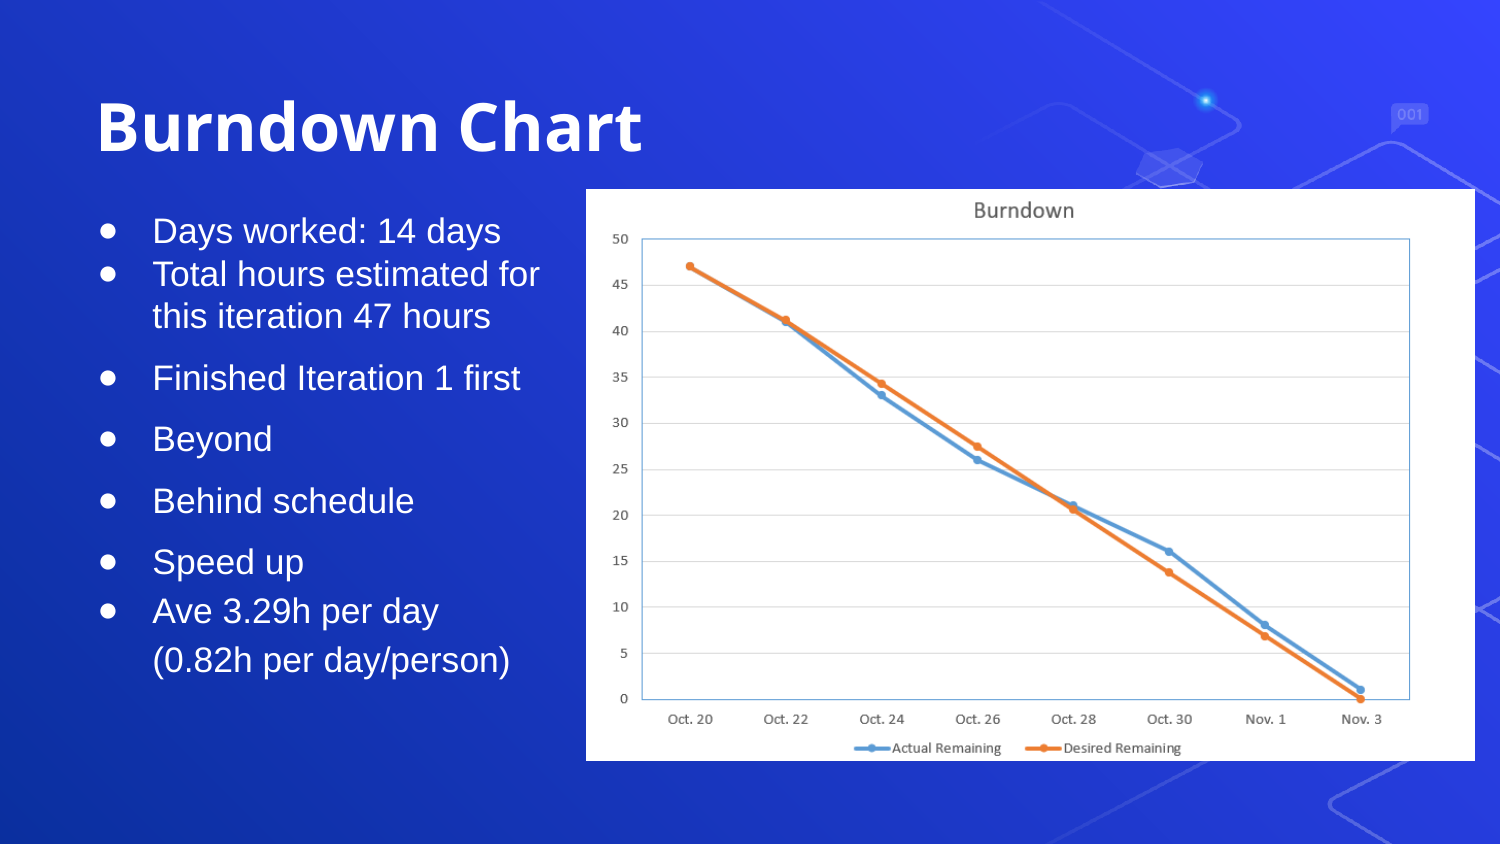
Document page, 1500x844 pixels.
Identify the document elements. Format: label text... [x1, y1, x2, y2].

title Burndown Chart [95, 24, 1082, 165]
picture [0, 0, 1500, 844]
list Days worked: 14 days Total hours estimated for this iteration 47 hours Finished Iteration 1 first Beyond Behind schedule Speed up Ave 3.29h per day (0.82h per day/person) [77, 201, 562, 778]
